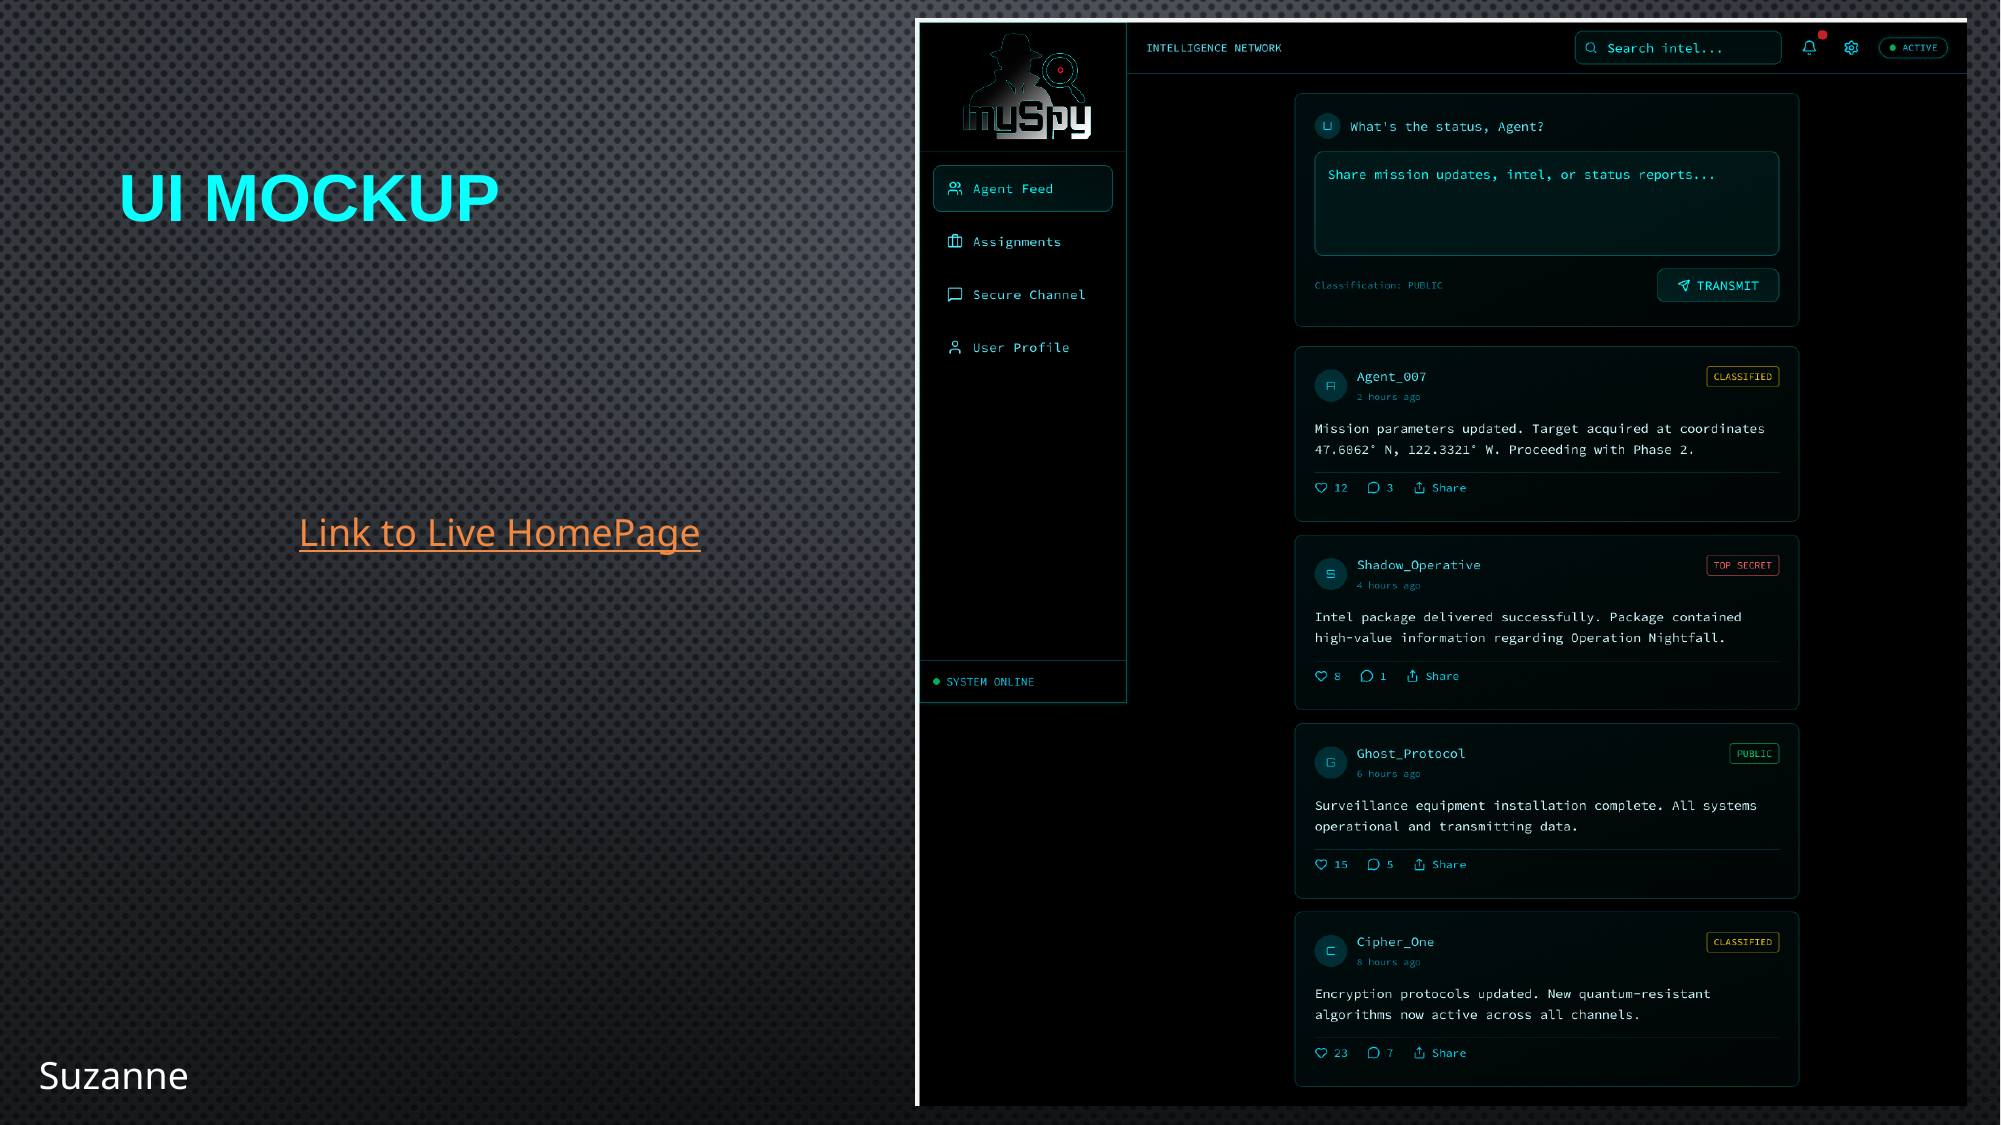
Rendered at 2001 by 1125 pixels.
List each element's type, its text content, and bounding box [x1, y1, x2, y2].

picture [0, 0, 2001, 1125]
title UI Mockup [103, 38, 915, 351]
text_box Suzanne [24, 1045, 258, 1105]
text_box Link to Live HomePage [0, 501, 915, 568]
